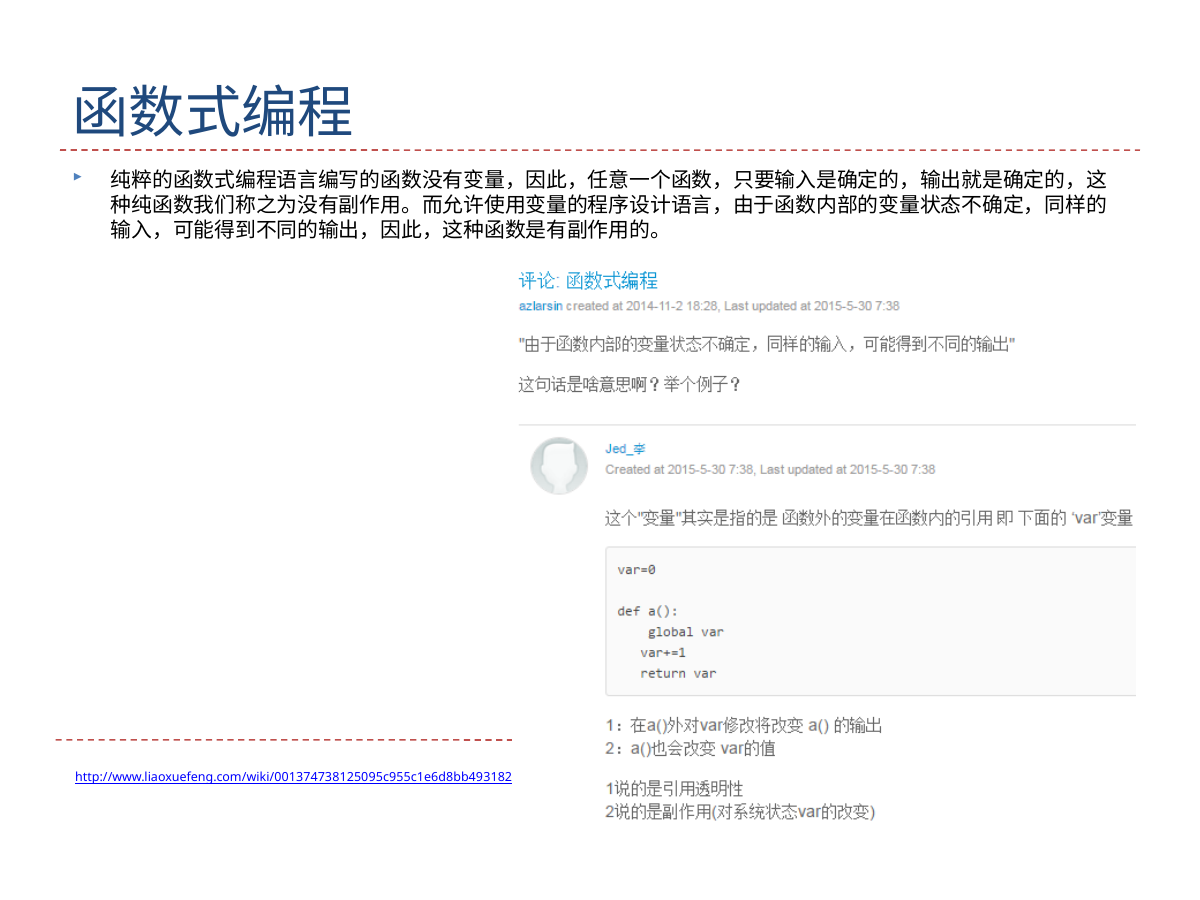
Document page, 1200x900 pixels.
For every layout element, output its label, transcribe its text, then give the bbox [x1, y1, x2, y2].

title 函数式编程 [60, 20, 1140, 150]
picture [512, 262, 1136, 832]
list http://www.liaoxuefeng.com/wiki/001374738125095c955c1e6d8bb493182103fac9270762a000/001386819866394c3f9efcd1a454b2a8c57933e976445c0000 [62, 762, 1138, 888]
list 纯粹的函数式编程语言编写的函数没有变量，因此，任意一个函数，只要输入是确定的，输出就是确定的，这种纯函数我们称之为没有副作用。而允许使用变量的程序设计语言，由于函数内部的变量状态不确定，同样的输入，可能得到不同的输出，因此，这种函数是有副作用的。 [60, 159, 1140, 730]
